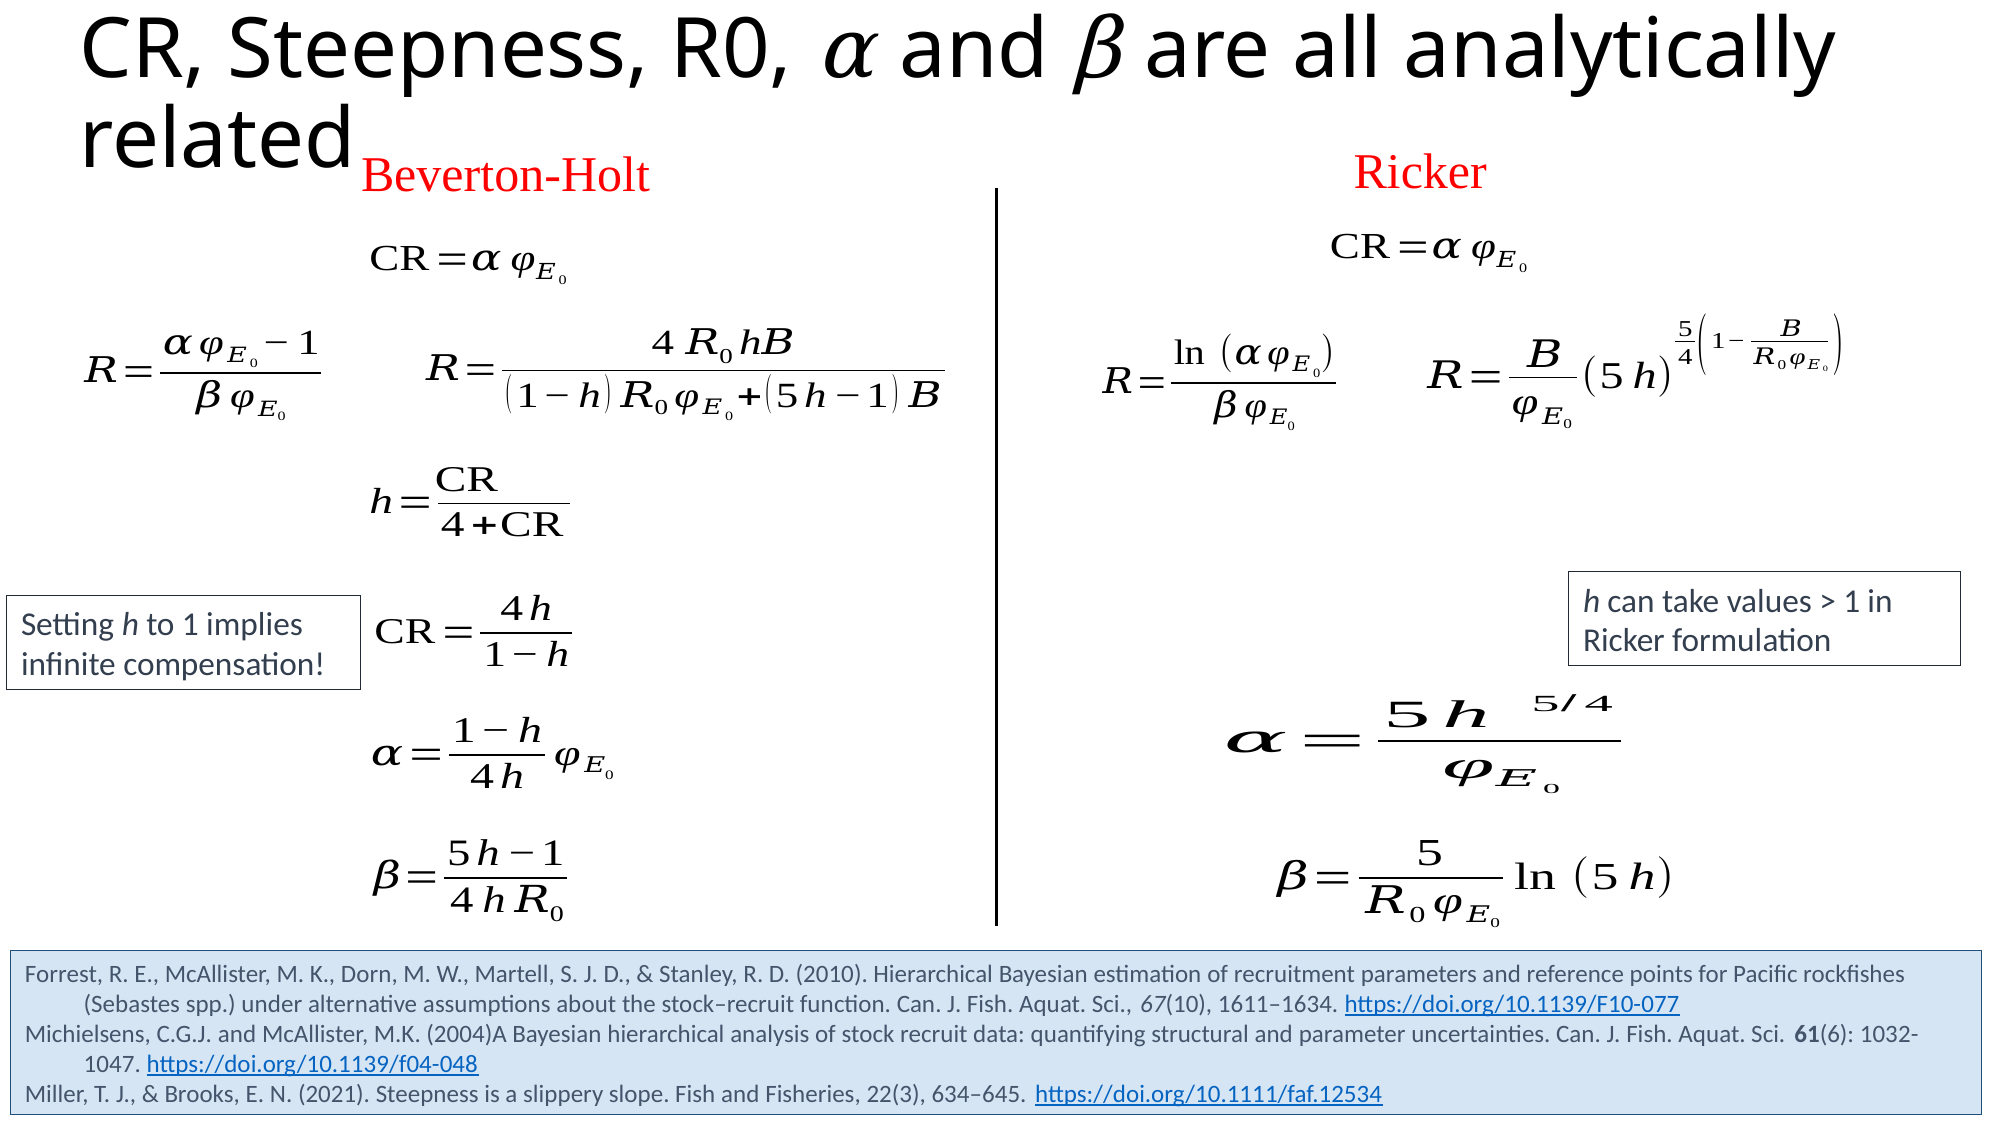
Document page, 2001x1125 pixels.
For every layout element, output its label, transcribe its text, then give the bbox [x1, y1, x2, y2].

text_box Setting h to 1 implies infinite compensation! [6, 595, 361, 690]
text_box h can take values > 1 in Ricker formulation [1568, 571, 1961, 666]
text_box Ricker [1338, 114, 1519, 209]
text_box Forrest, R. E., McAllister, M. K., Dorn, M. W., Martell, S. J. D., & Stanley, R. D. (2010). Hierarchical Bayesian estimation of recruitment parameters and reference points for Pacific rockfishes (Sebastes spp.) under alternative assumptions about the stock–recruit function. Can. J. Fish. Aquat. Sci., 67(10), 1611–1634. https://doi.org/10.1139/F10-077 Michielsens, C.G.J. and McAllister, M.K. (2004)A Bayesian hierarchical analysis of stock recruit data: quantifying structural and parameter uncertainties. Can. J. Fish. Aquat. Sci. 61(6): 1032-1047. https://doi.org/10.1139/f04-048 Miller, T. J., & Brooks, E. N. (2021). Steepness is a slippery slope. Fish and Fisheries, 22(3), 634–645. https://doi.org/10.1111/faf.12534 [10, 950, 1982, 1115]
text_box Beverton-Holt [346, 133, 666, 209]
title CR, Steepness, R0, α and β are all analytically related [64, 0, 1866, 205]
